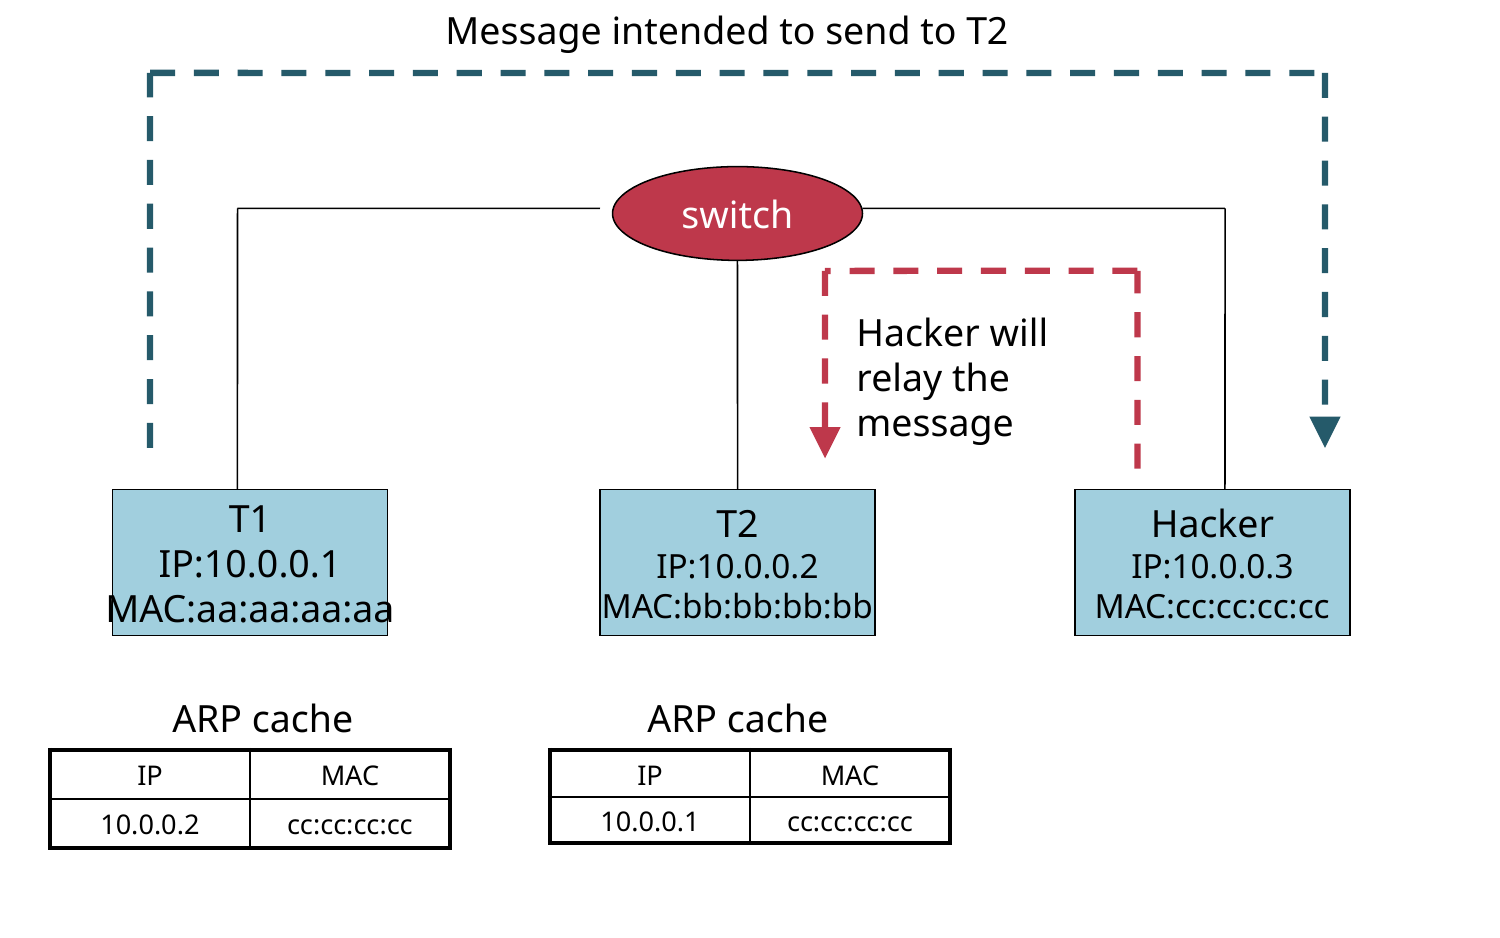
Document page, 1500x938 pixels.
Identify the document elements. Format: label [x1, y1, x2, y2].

text_box [632, 687, 844, 748]
text_box [430, 0, 1024, 60]
table_header [751, 752, 948, 796]
table_cell [552, 798, 749, 841]
text_box [814, 437, 836, 459]
text_box [150, 72, 157, 81]
table_header [52, 752, 249, 798]
text_box [841, 302, 1064, 452]
table_cell [251, 800, 448, 846]
text_box [112, 208, 601, 636]
text_box [1314, 427, 1336, 448]
text_box [157, 687, 369, 748]
text_box [600, 166, 1350, 636]
text_box [1319, 72, 1326, 79]
table_header [251, 752, 448, 798]
table_cell [52, 800, 249, 846]
table_cell [751, 798, 948, 841]
table_header [552, 752, 749, 796]
